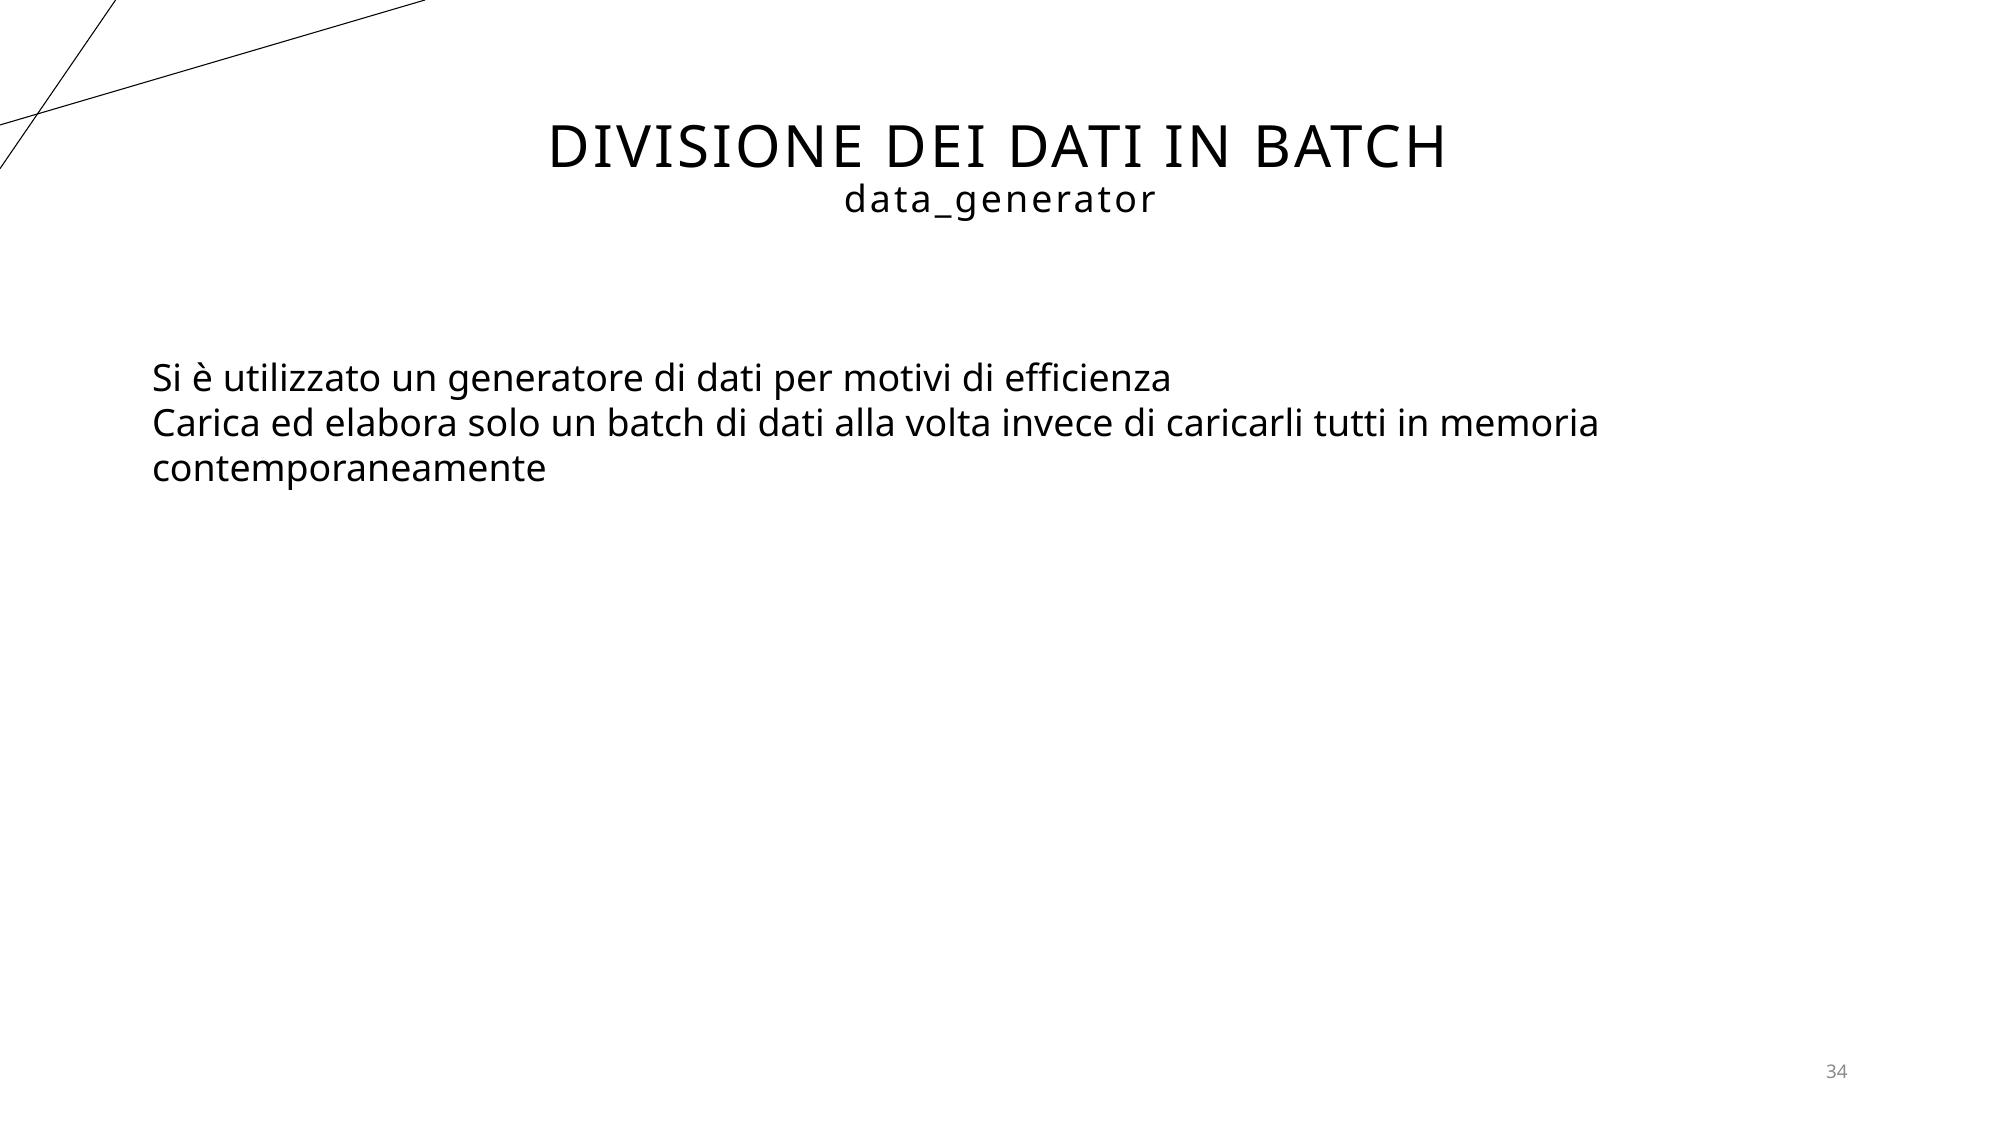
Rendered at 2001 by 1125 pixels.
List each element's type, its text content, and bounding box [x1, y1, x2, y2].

title Divisione dei dati in batch data_generator [137, 59, 1863, 278]
slide_number 34 [1412, 1042, 1863, 1103]
